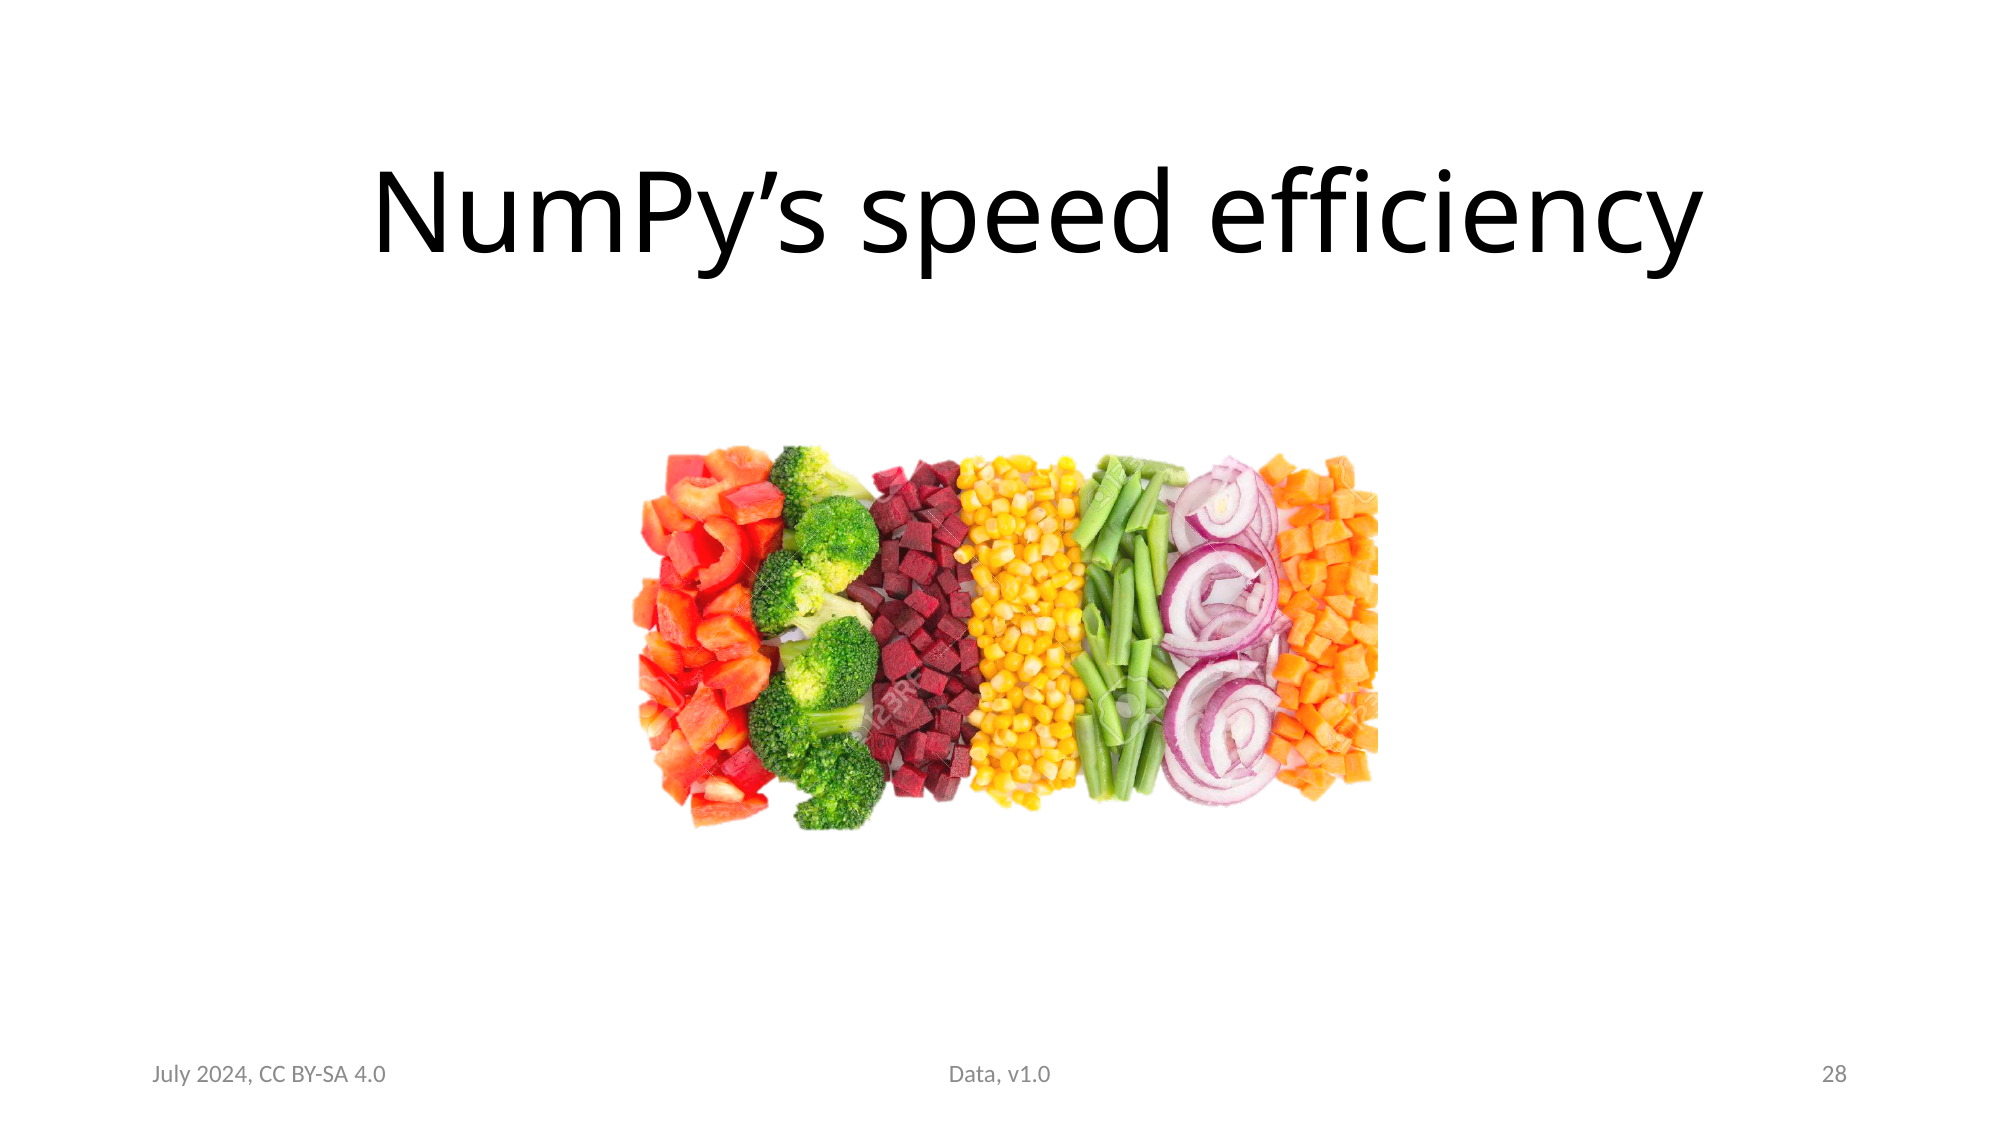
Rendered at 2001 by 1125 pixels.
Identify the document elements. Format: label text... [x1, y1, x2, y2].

slide_number 28 [1412, 1042, 1863, 1103]
picture [622, 440, 1378, 835]
text_box NumPy’s speed efficiency [174, 141, 1900, 290]
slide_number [137, 1042, 588, 1103]
footer Data, v1.0 [662, 1042, 1338, 1103]
